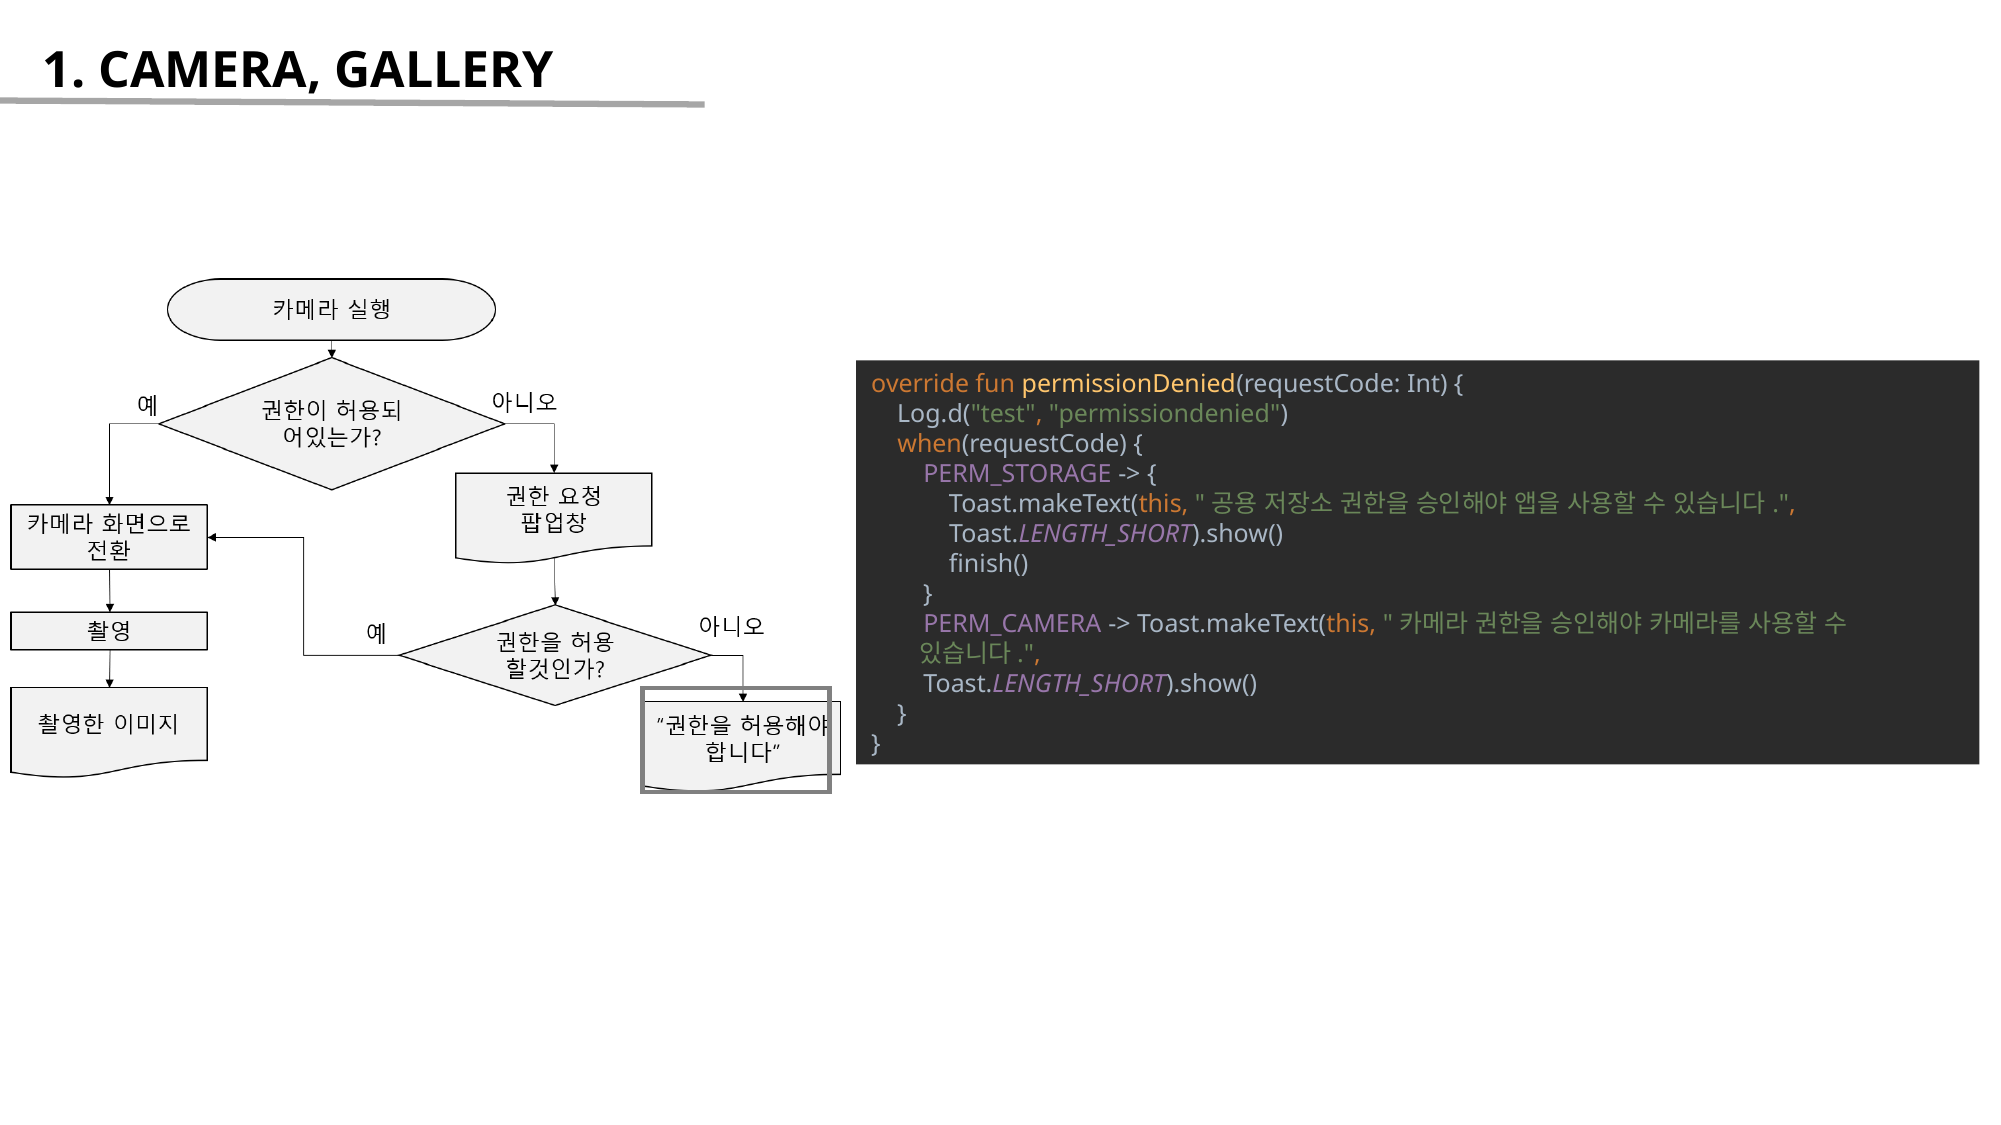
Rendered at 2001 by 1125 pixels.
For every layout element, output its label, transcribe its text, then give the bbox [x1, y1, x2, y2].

text_box 1. CAMERA, GALLERY [27, 25, 827, 105]
text_box override fun permissionDenied(requestCode: Int) { Log.d("test", "permissiondenied") when(requestCode) { PERM_STORAGE -> { Toast.makeText(this, "공용 저장소 권한을 승인해야 앱을 사용할 수 있습니다.", Toast.LENGTH_SHORT).show() finish() } PERM_CAMERA -> Toast.makeText(this, "카메라 권한을 승인해야 카메라를 사용할 수 있습니다.", Toast.LENGTH_SHORT).show() } } [856, 360, 1980, 765]
picture [10, 278, 843, 793]
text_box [0, 100, 705, 105]
